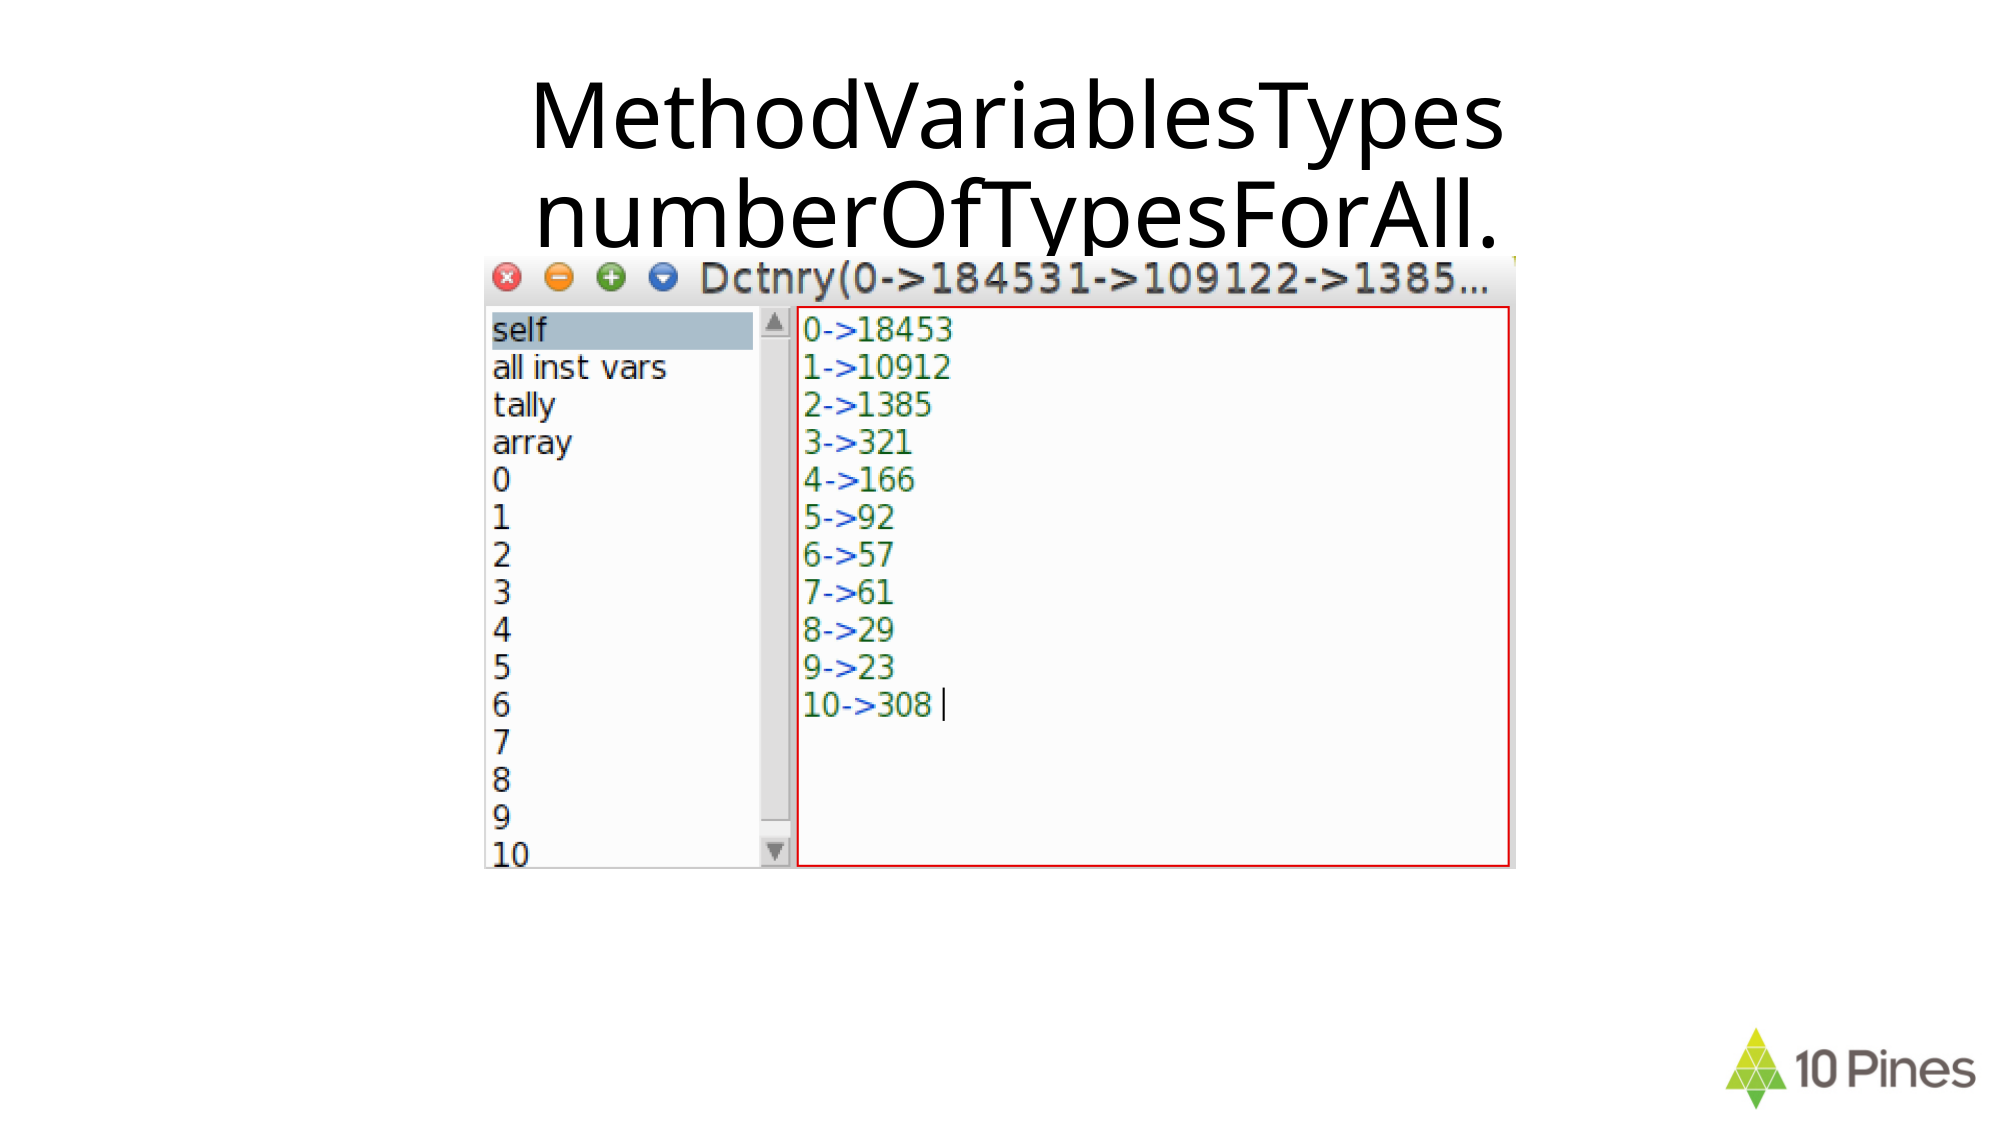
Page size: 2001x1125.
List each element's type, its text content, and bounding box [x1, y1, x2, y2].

picture [1709, 1013, 1992, 1124]
title MethodVariablesTypes numberOfTypesForAll. [59, 59, 1976, 278]
picture [484, 256, 1516, 869]
